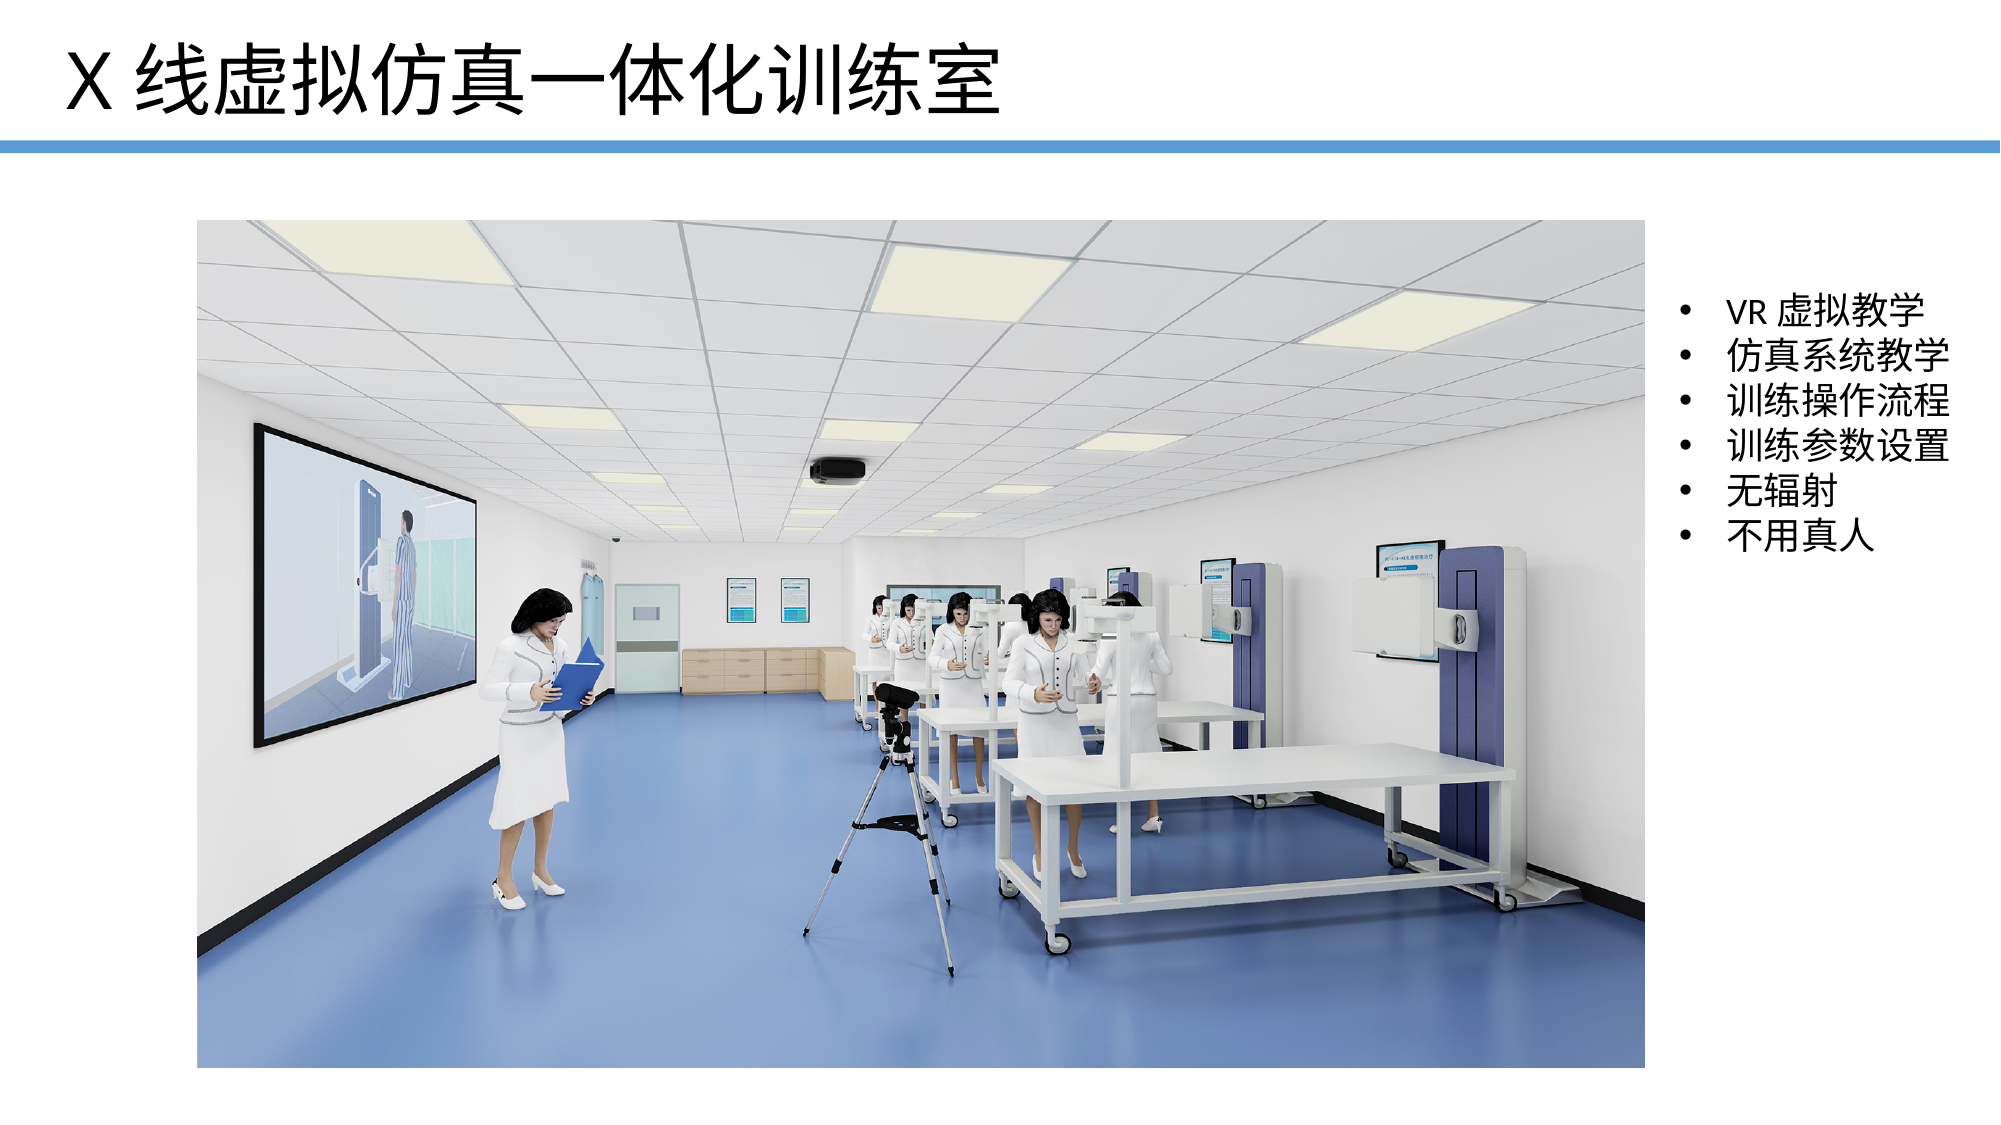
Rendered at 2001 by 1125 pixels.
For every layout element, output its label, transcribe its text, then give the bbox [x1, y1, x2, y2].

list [197, 220, 1645, 1068]
text_box VR虚拟教学 仿真系统教学 训练操作流程 训练参数设置 无辐射 不用真人 [1664, 279, 1969, 565]
title X线虚拟仿真一体化训练室 [51, 0, 1777, 193]
